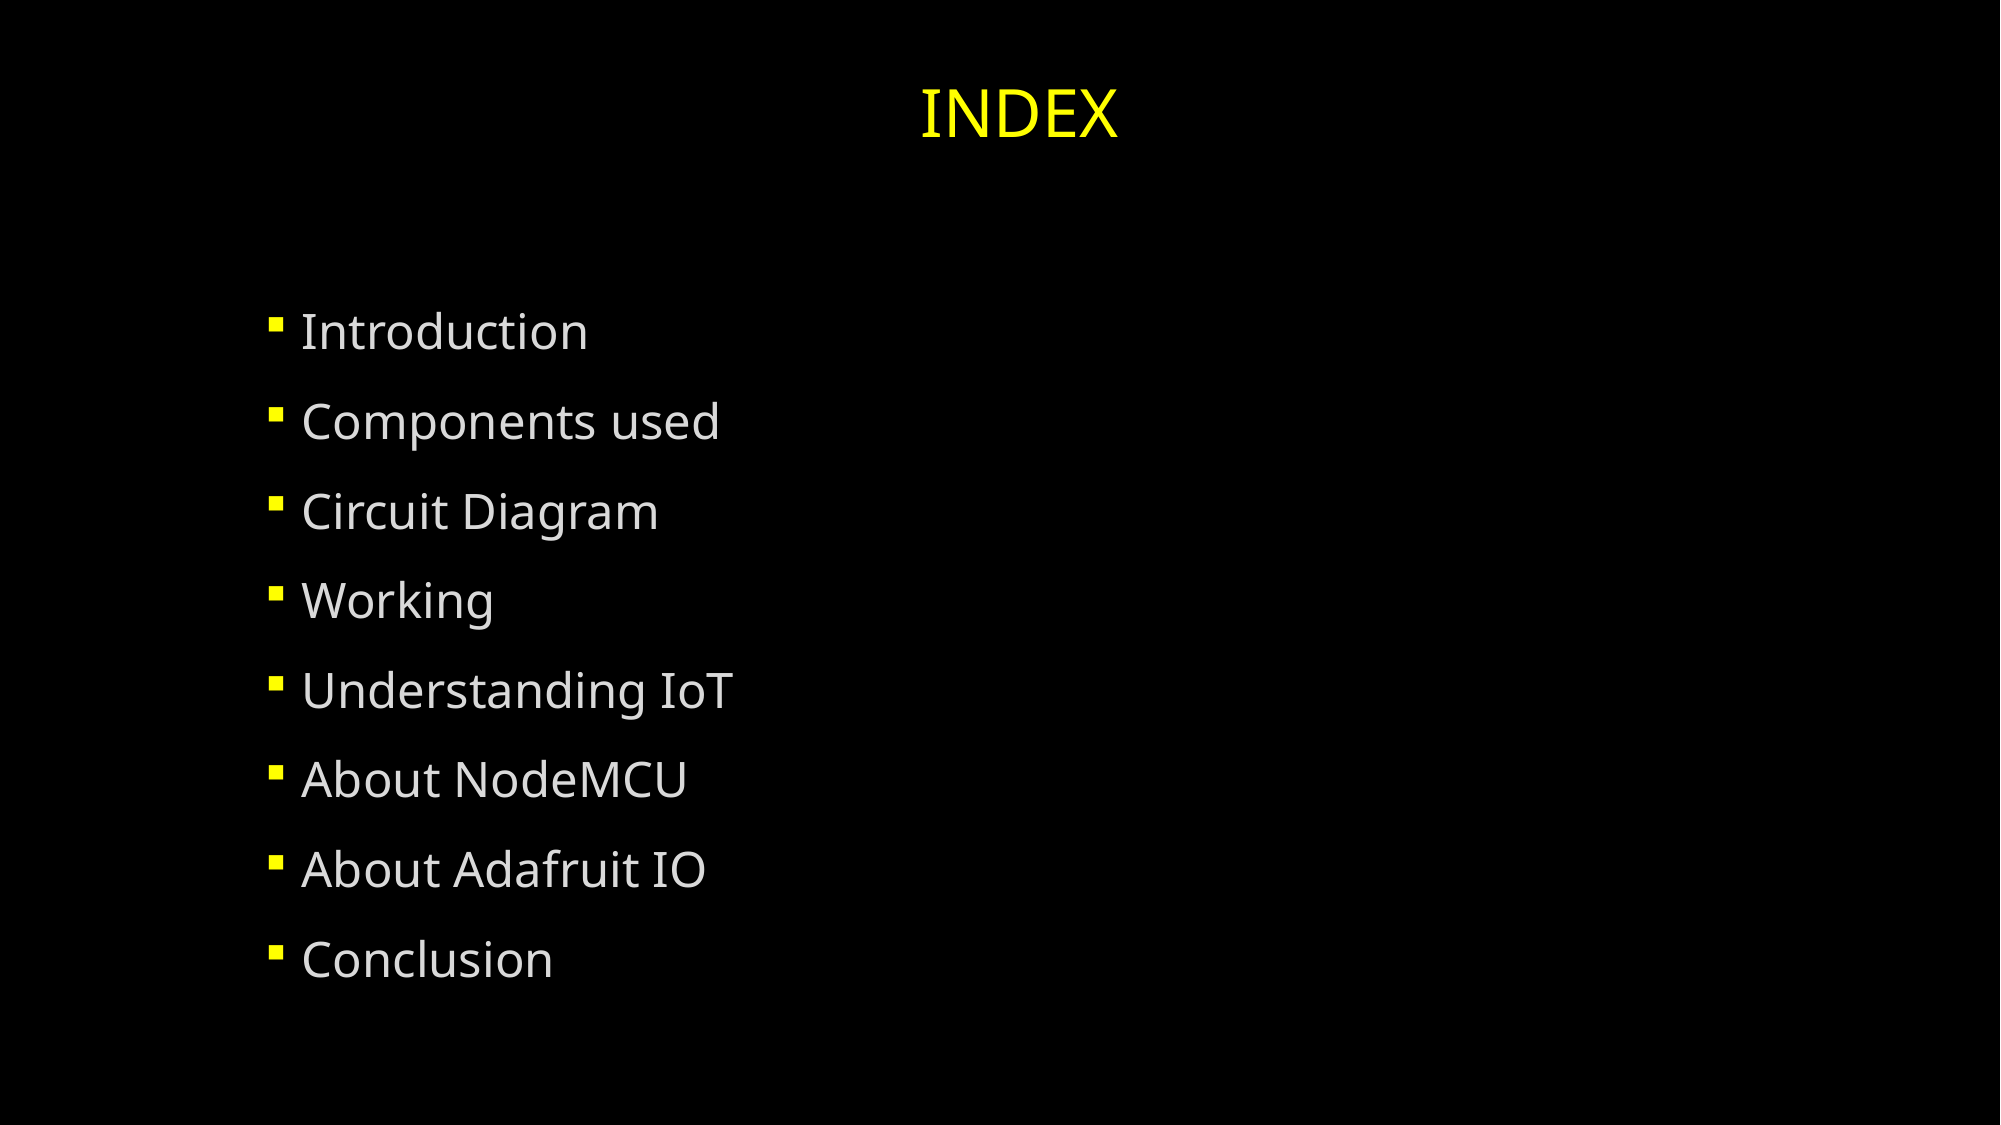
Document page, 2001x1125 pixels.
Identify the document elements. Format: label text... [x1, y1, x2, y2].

title INDEX [249, 0, 1750, 160]
list Introduction Components used Circuit Diagram Working Understanding IoT About NodeMCU About Adafruit IO Conclusion [249, 299, 1750, 1000]
